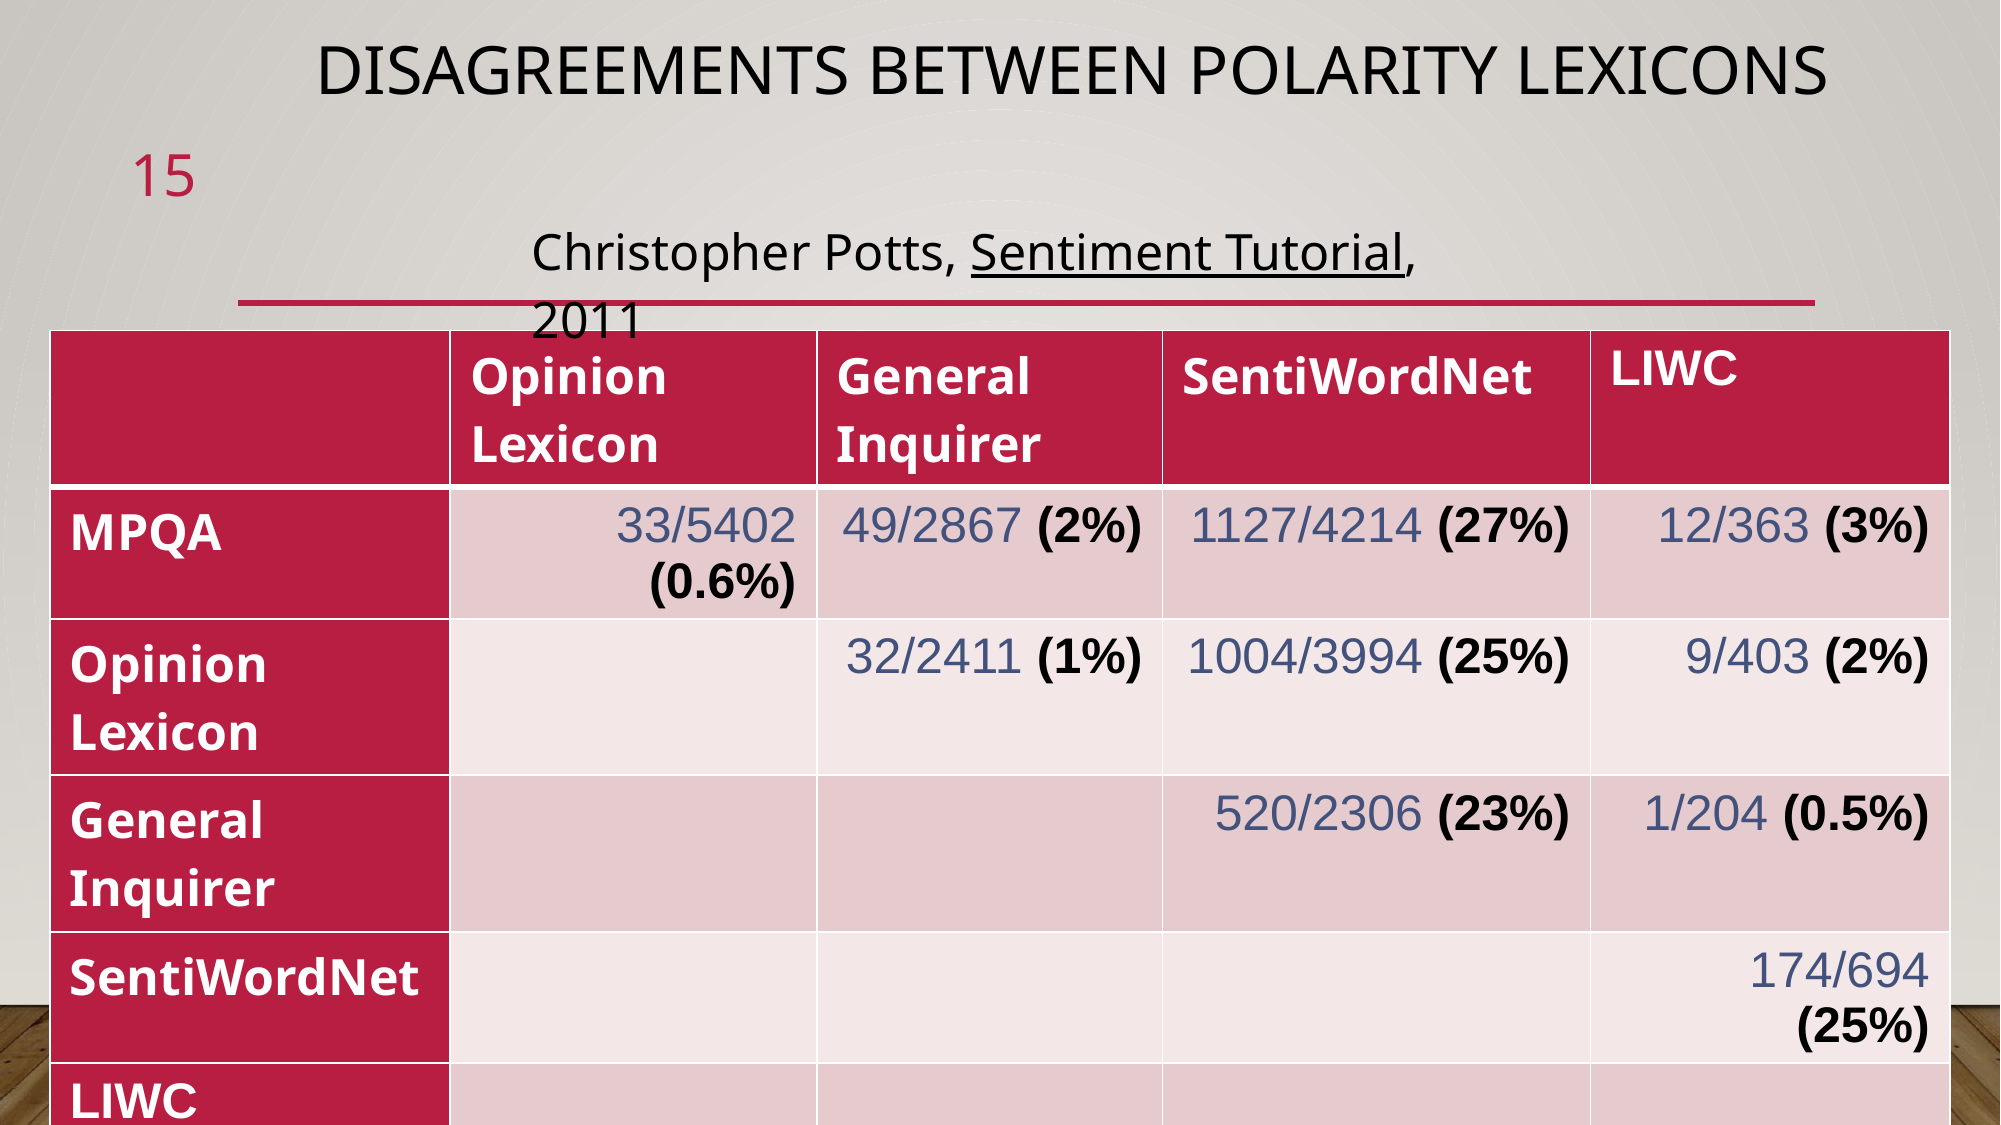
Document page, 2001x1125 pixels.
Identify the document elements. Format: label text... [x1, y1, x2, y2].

table_cell 520/2306 (23%) [1163, 776, 1590, 931]
table_cell [1163, 933, 1590, 1062]
table_header General Inquirer [818, 356, 1162, 484]
table_cell 32/2411 (1%) [818, 620, 1162, 774]
table_cell [818, 933, 1162, 1062]
table_cell 9/403 (2%) [1591, 620, 1949, 774]
table_cell 33/5402 (0.6%) [451, 490, 816, 618]
table_cell 174/694 (25%) [1591, 933, 1949, 1062]
table_cell LIWC [51, 1064, 449, 1125]
table_cell [451, 933, 816, 1062]
text_box Christopher Potts, Sentiment Tutorial, 2011 [516, 212, 1443, 356]
table_cell General Inquirer [51, 776, 449, 931]
table_header SentiWordNet [1163, 331, 1590, 484]
table_cell 1/204 (0.5%) [1591, 776, 1949, 931]
title DISAGREEMENTS BETWEEN POLARITY LEXICONS [300, 29, 1984, 192]
table_cell [1163, 1064, 1590, 1125]
table_cell MPQA [51, 490, 449, 618]
picture [1951, 1005, 2000, 1125]
table_cell SentiWordNet [51, 933, 449, 1062]
table_cell 1004/3994 (25%) [1163, 620, 1590, 774]
table_cell [451, 620, 816, 774]
table_header LIWC [1591, 331, 1949, 484]
picture [0, 1005, 49, 1125]
table_cell [1591, 1064, 1949, 1125]
table_cell [451, 1064, 816, 1125]
table_cell [818, 776, 1162, 931]
table_cell [451, 776, 816, 931]
slide_number ‹#› [78, 131, 212, 214]
table_header [51, 331, 449, 484]
table_header Opinion Lexicon [451, 331, 816, 484]
table_cell 12/363 (3%) [1591, 490, 1949, 618]
table_cell Opinion Lexicon [51, 620, 449, 774]
table_cell [818, 1064, 1162, 1125]
table_cell 49/2867 (2%) [818, 490, 1162, 618]
table_cell 1127/4214 (27%) [1163, 490, 1590, 618]
